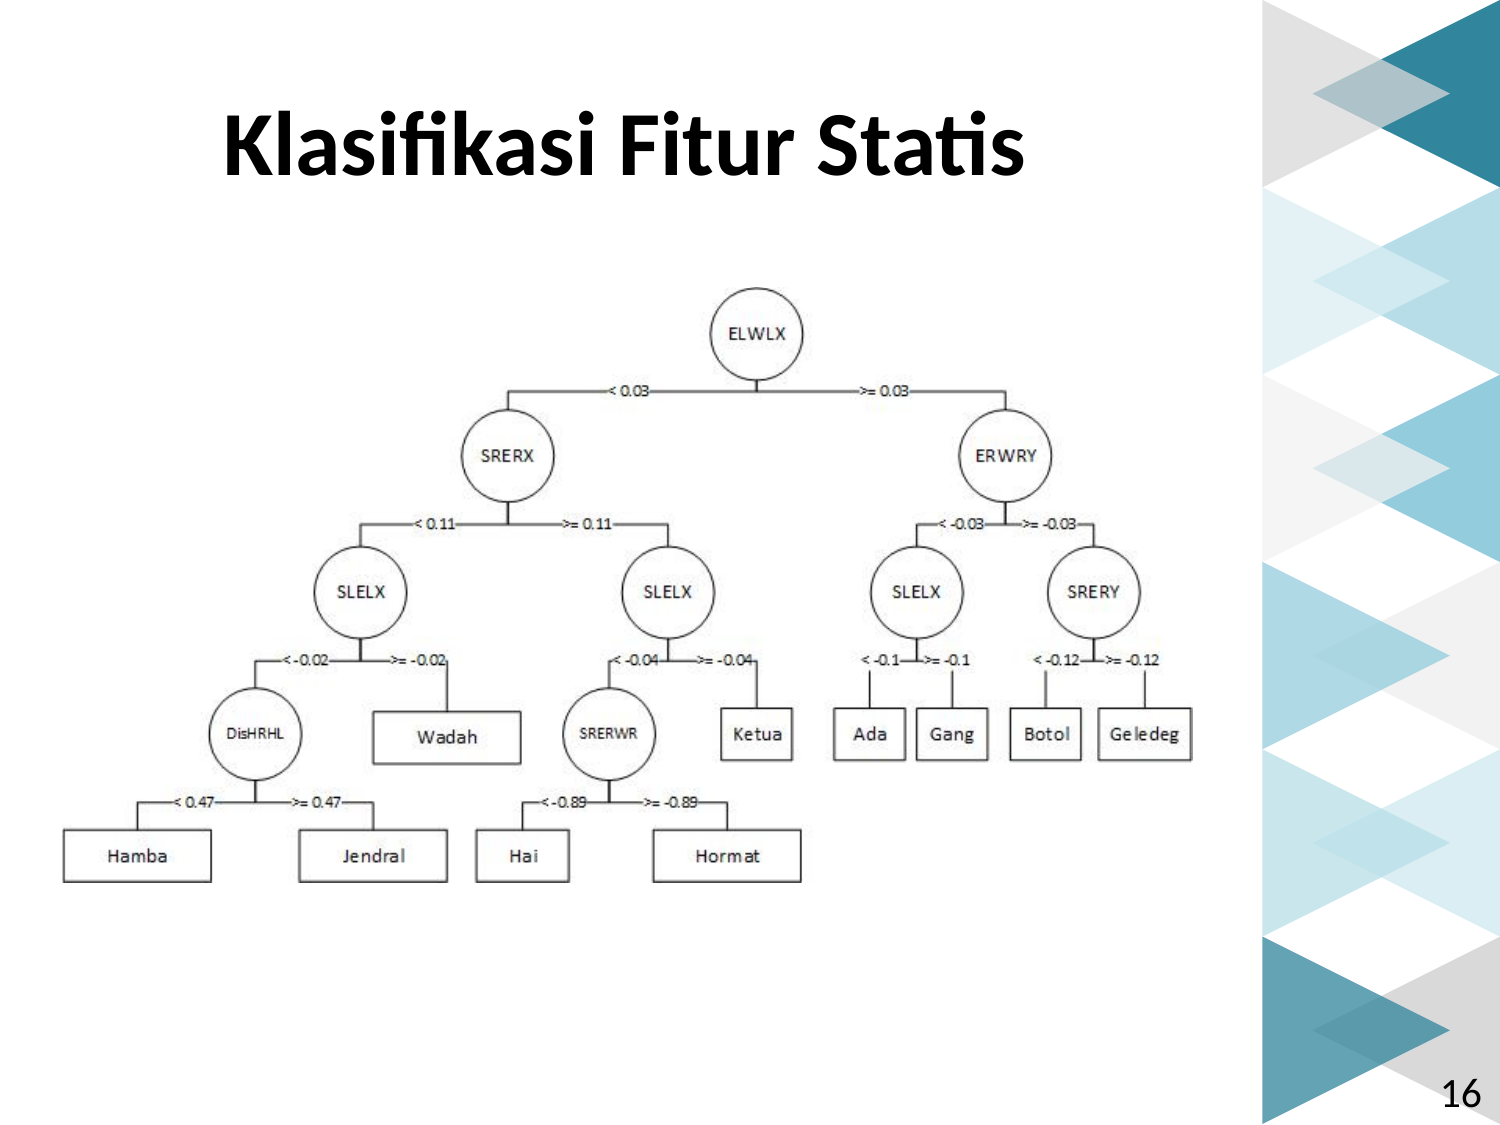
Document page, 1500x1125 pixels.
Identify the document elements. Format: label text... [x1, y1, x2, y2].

picture [62, 287, 1193, 884]
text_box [1262, 0, 1500, 1125]
title Klasifikasi Fitur Statis [187, 45, 1063, 233]
